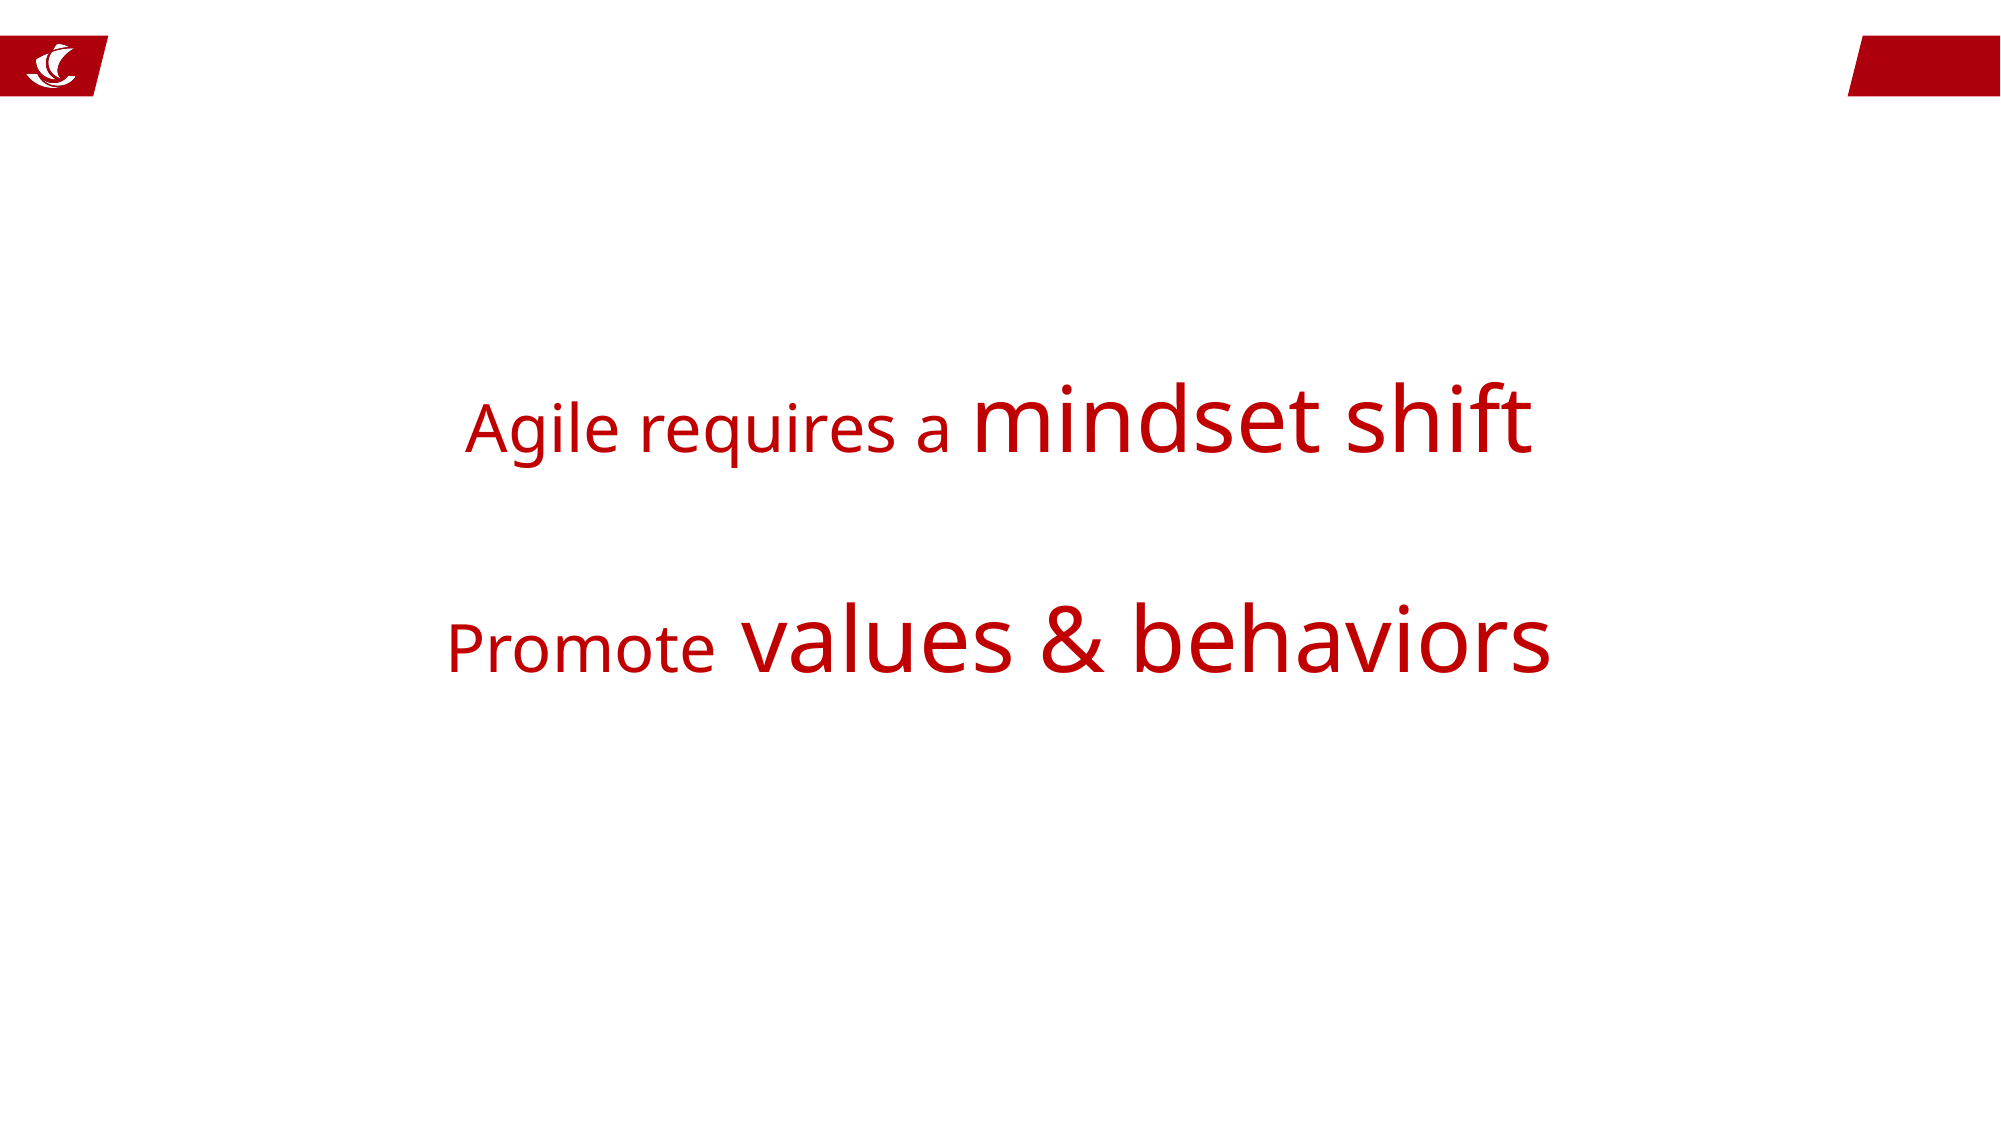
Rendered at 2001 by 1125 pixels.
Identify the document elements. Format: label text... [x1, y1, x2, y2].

text_box Agile requires a mindset shift Promote values & behaviors [231, 353, 1769, 698]
